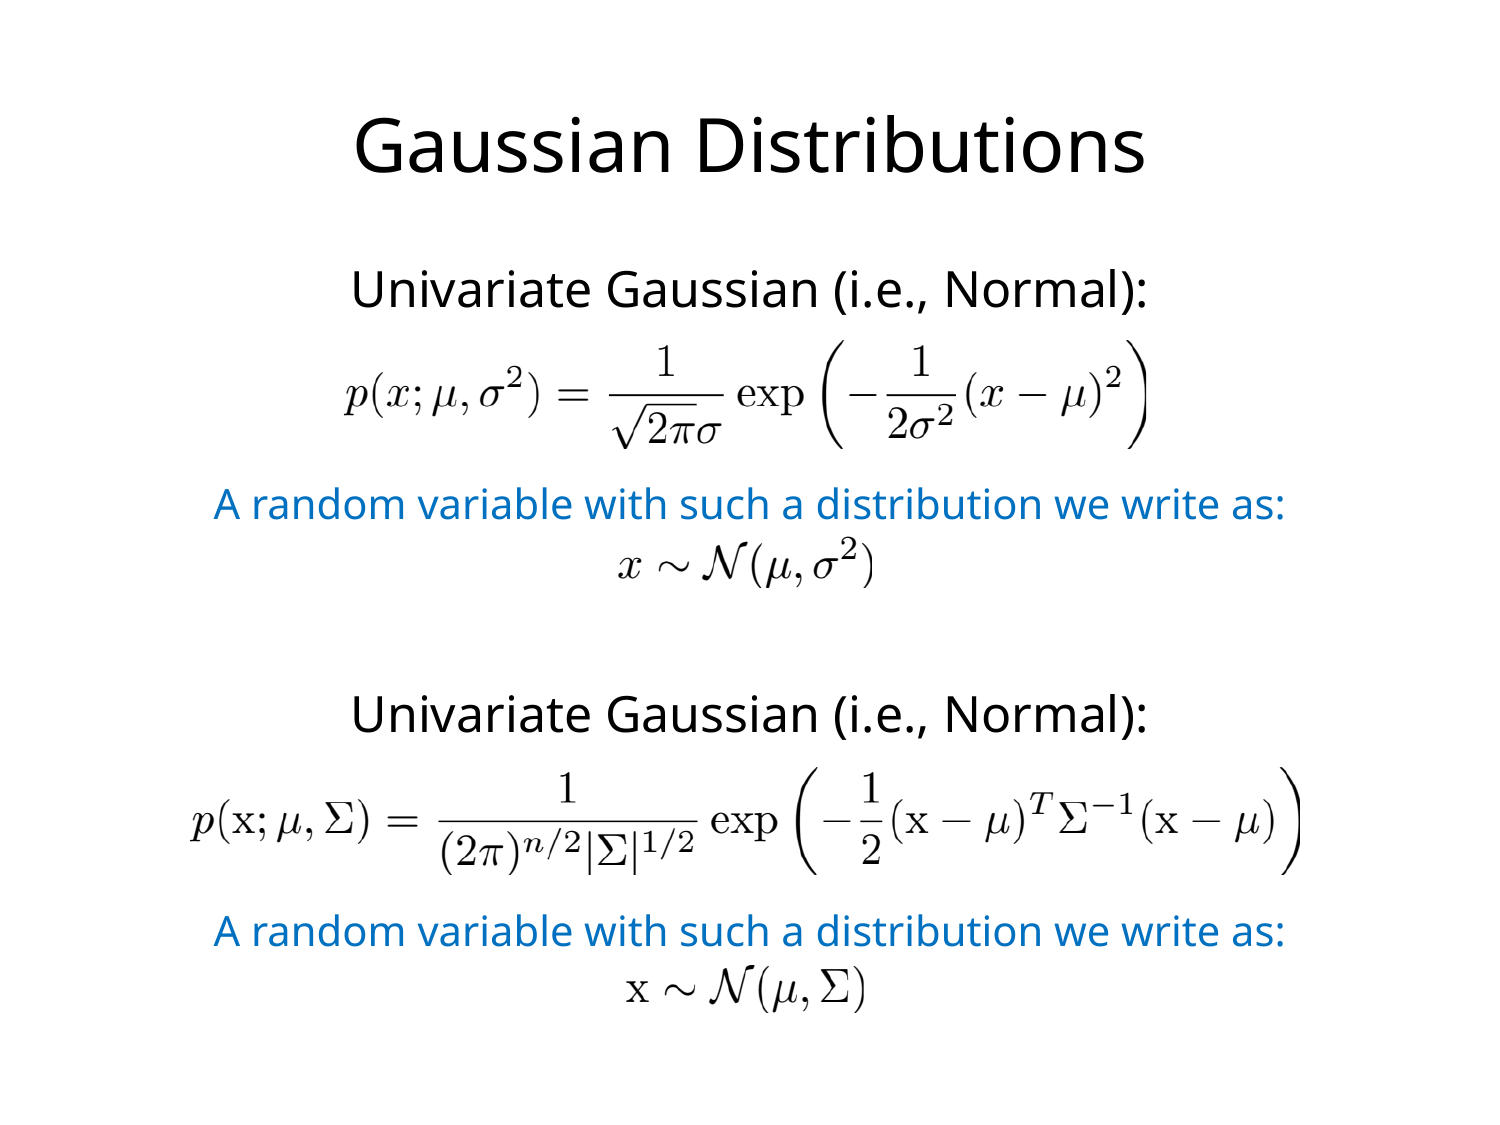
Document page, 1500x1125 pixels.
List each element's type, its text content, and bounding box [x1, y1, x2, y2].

text_box A random variable with such a distribution we write as: [0, 470, 1500, 536]
picture [625, 964, 864, 1013]
text_box Univariate Gaussian (i.e., Normal): [0, 249, 1500, 325]
text_box A random variable with such a distribution we write as: [0, 896, 1500, 962]
picture [343, 339, 1147, 449]
picture [617, 535, 873, 588]
text_box Gaussian Distributions [0, 90, 1500, 203]
text_box Univariate Gaussian (i.e., Normal): [0, 674, 1500, 750]
picture [189, 765, 1301, 876]
